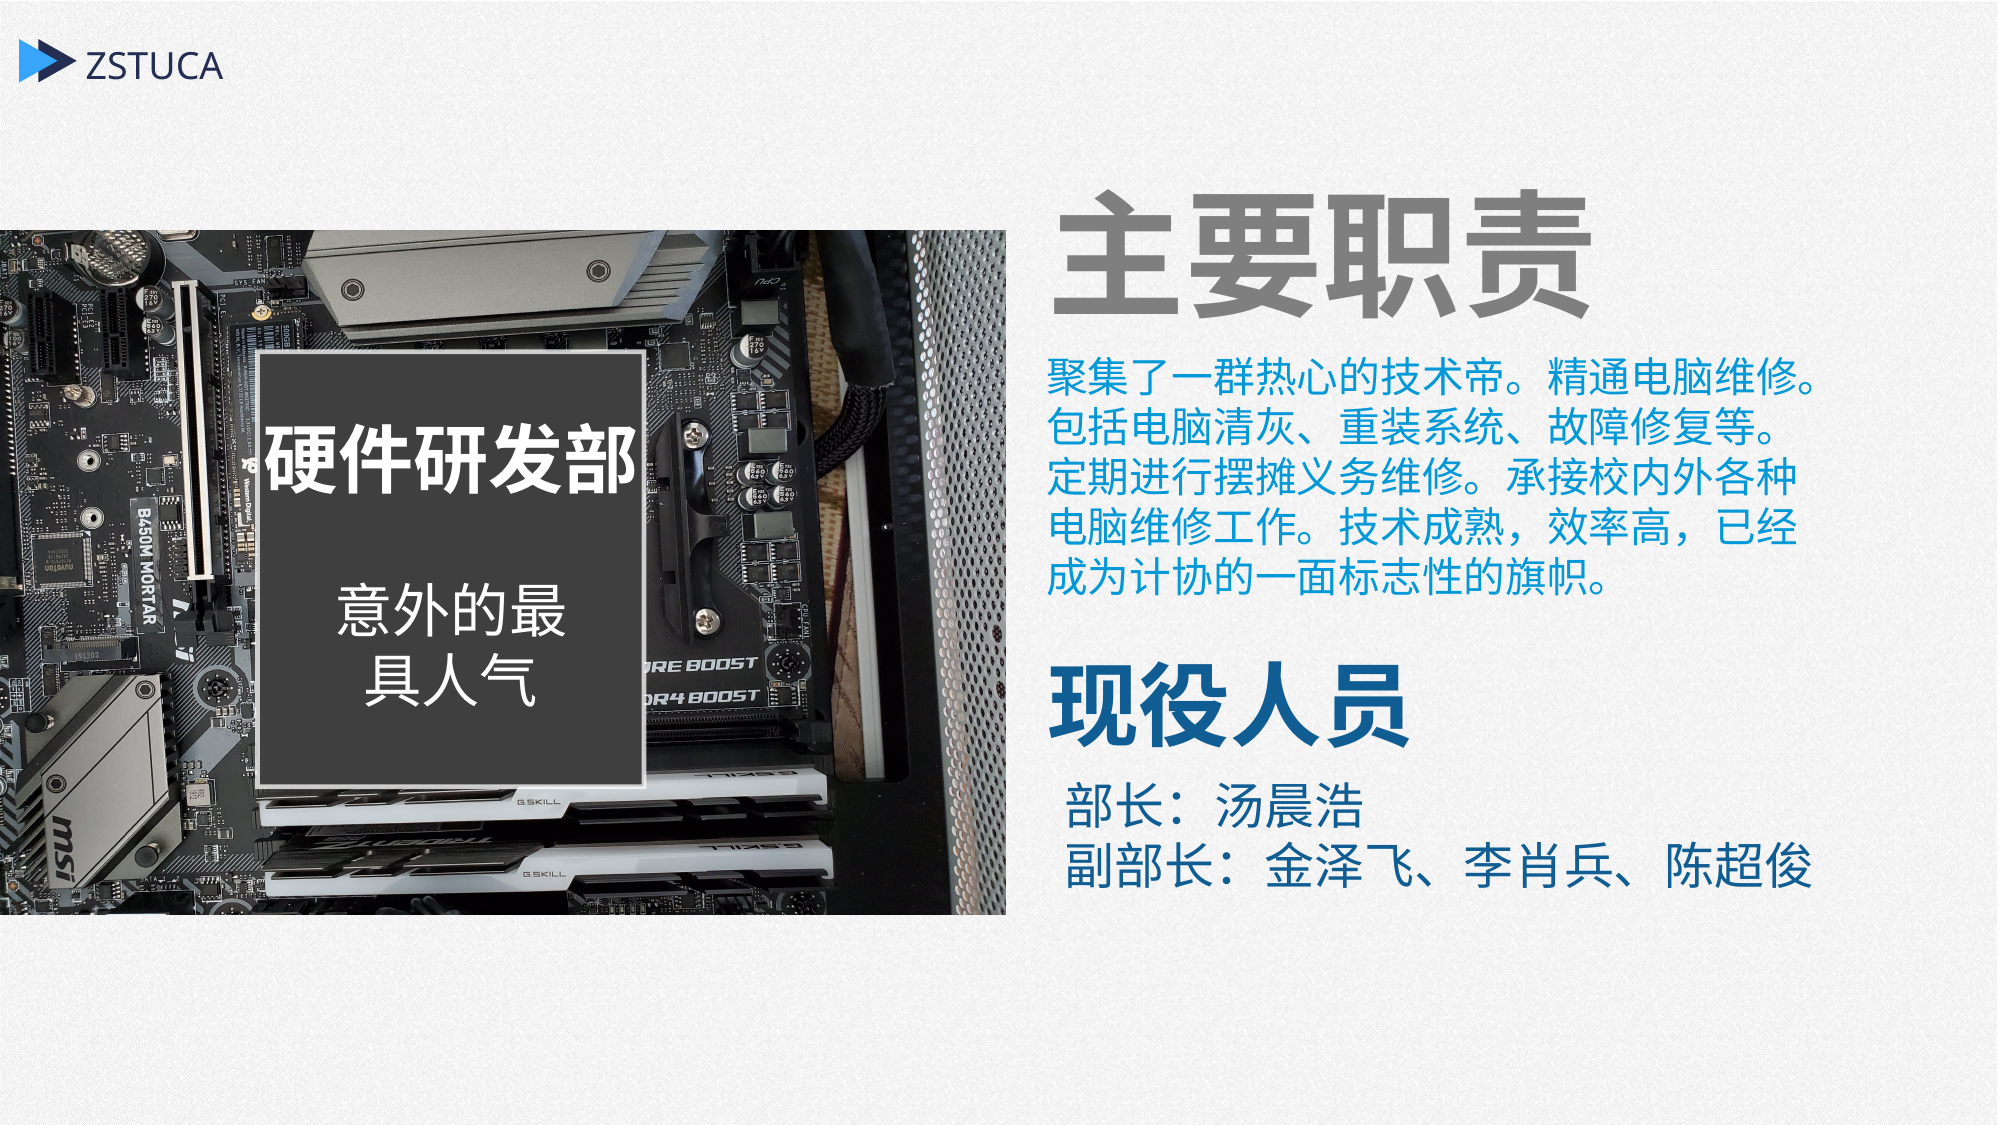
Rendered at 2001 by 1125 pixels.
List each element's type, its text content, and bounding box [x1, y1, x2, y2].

text_box 现役人员 [1032, 640, 1430, 766]
text_box ZSTUCA [70, 34, 239, 94]
text_box 部长：汤晨浩 副部长：金泽飞、李肖兵、陈超俊 [1049, 766, 2000, 962]
picture [0, 1, 1997, 1125]
text_box 聚集了一群热心的技术帝。精通电脑维修。包括电脑清灰、重装系统、故障修复等。定期进行摆摊义务维修。承接校内外各种电脑维修工作。技术成熟，效率高，已经成为计协的一面标志性的旗帜。 [1031, 343, 1827, 609]
text_box 主要职责 [1032, 161, 1613, 342]
